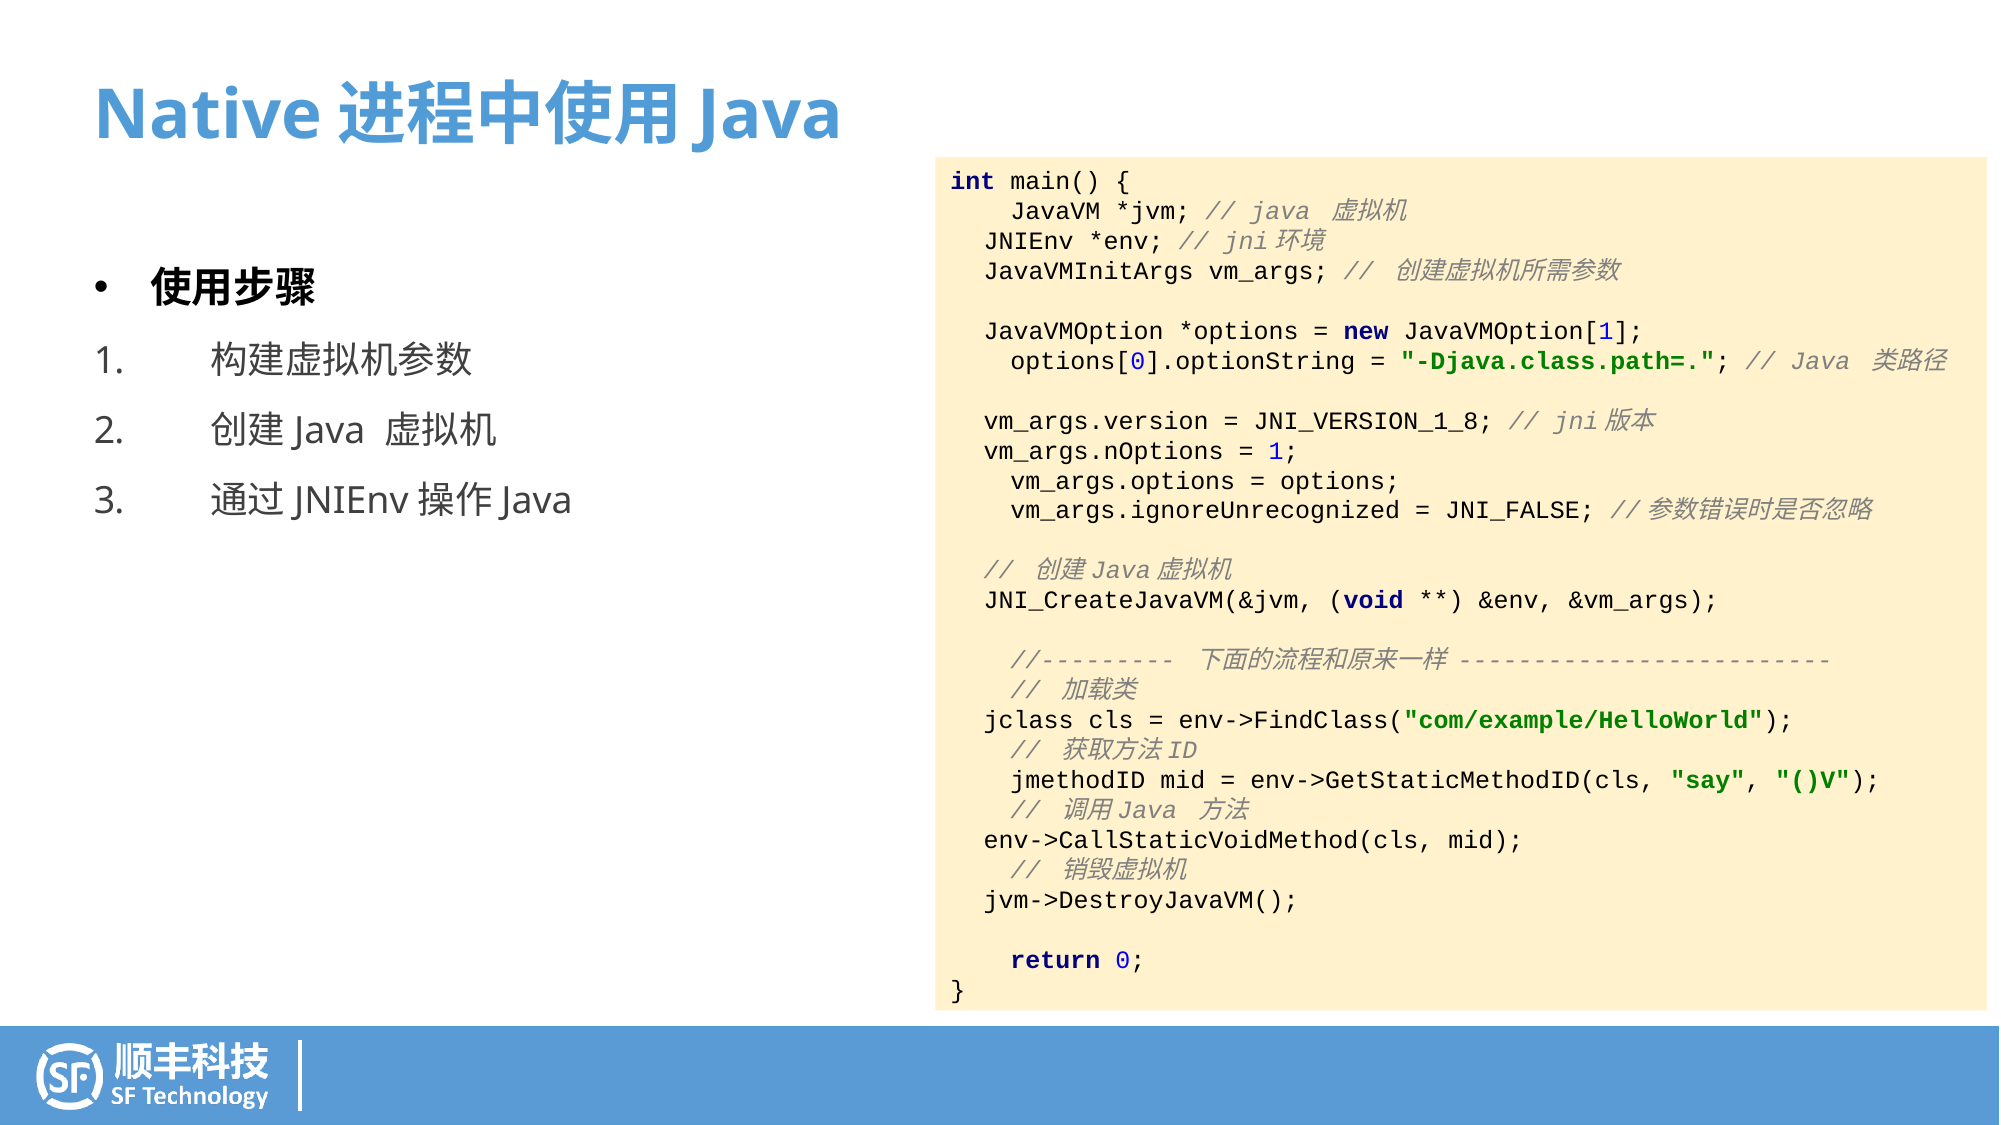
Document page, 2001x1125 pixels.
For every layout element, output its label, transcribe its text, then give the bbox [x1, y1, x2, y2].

text_box 使用步骤 构建虚拟机参数 创建Java 虚拟机 通过JNIEnv操作Java [79, 253, 840, 604]
picture [34, 1025, 292, 1125]
text_box int main() { JavaVM *jvm; // java 虚拟机 JNIEnv *env; // jni环境 JavaVMInitArgs vm_args; // 创建虚拟机所需参数 JavaVMOption *options = new JavaVMOption[1]; options[0].optionString = "-Djava.class.path=."; // Java 类路径 vm_args.version = JNI_VERSION_1_8; // jni版本 vm_args.nOptions = 1; vm_args.options = options; vm_args.ignoreUnrecognized = JNI_FALSE; //参数错误时是否忽略 // 创建Java虚拟机 JNI_CreateJavaVM(&jvm, (void **) &env, &vm_args); //--------- 下面的流程和原来一样 ------------------------- // 加载类 jclass cls = env->FindClass("com/example/HelloWorld"); // 获取方法ID jmethodID mid = env->GetStaticMethodID(cls, "say", "()V"); // 调用Java 方法 env->CallStaticVoidMethod(cls, mid); // 销毁虚拟机 jvm->DestroyJavaVM(); return 0; } [935, 157, 1988, 1011]
text_box Native进程中使用Java [79, 61, 882, 168]
